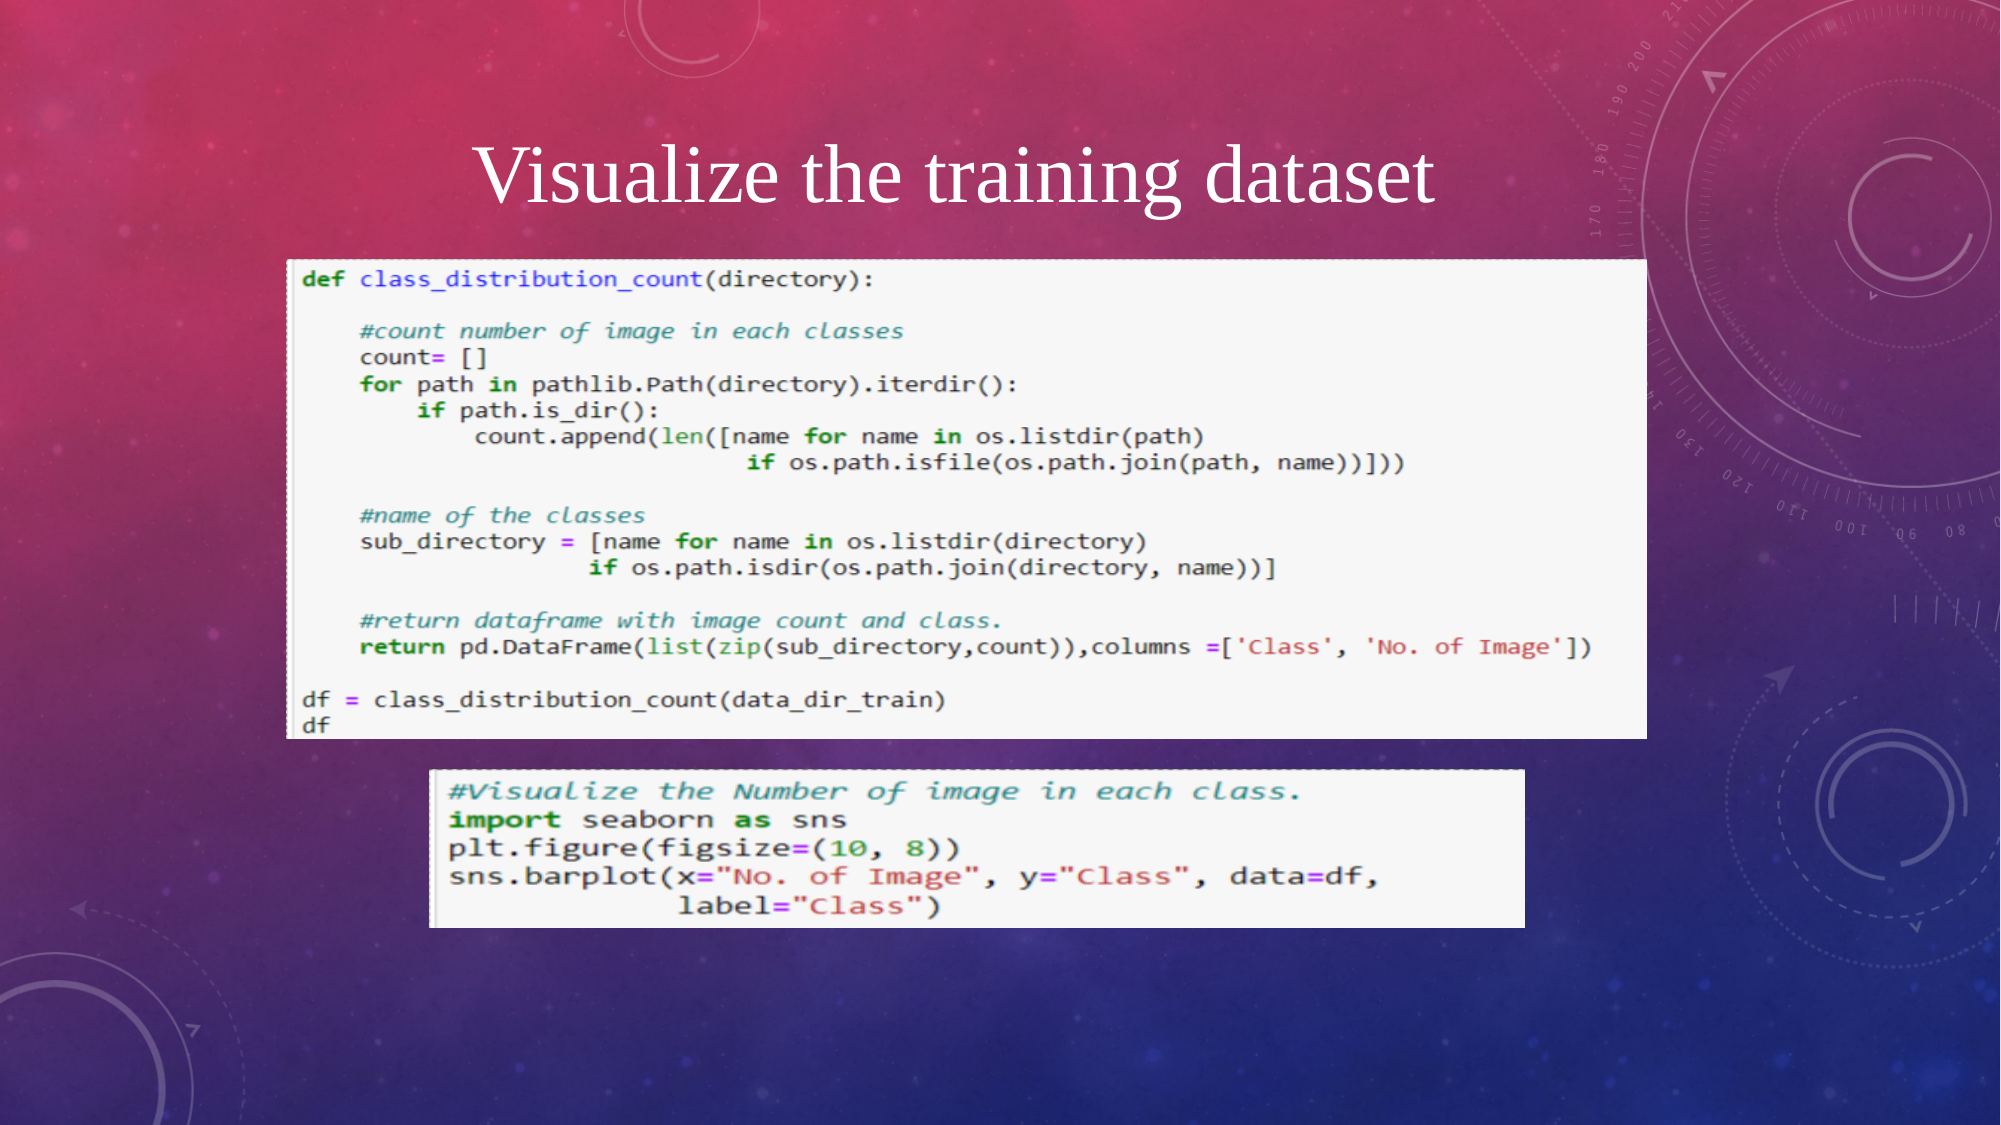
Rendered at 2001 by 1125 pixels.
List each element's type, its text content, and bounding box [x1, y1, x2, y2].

text_box Visualize the training dataset [456, 111, 1544, 227]
picture [0, 0, 2001, 1125]
